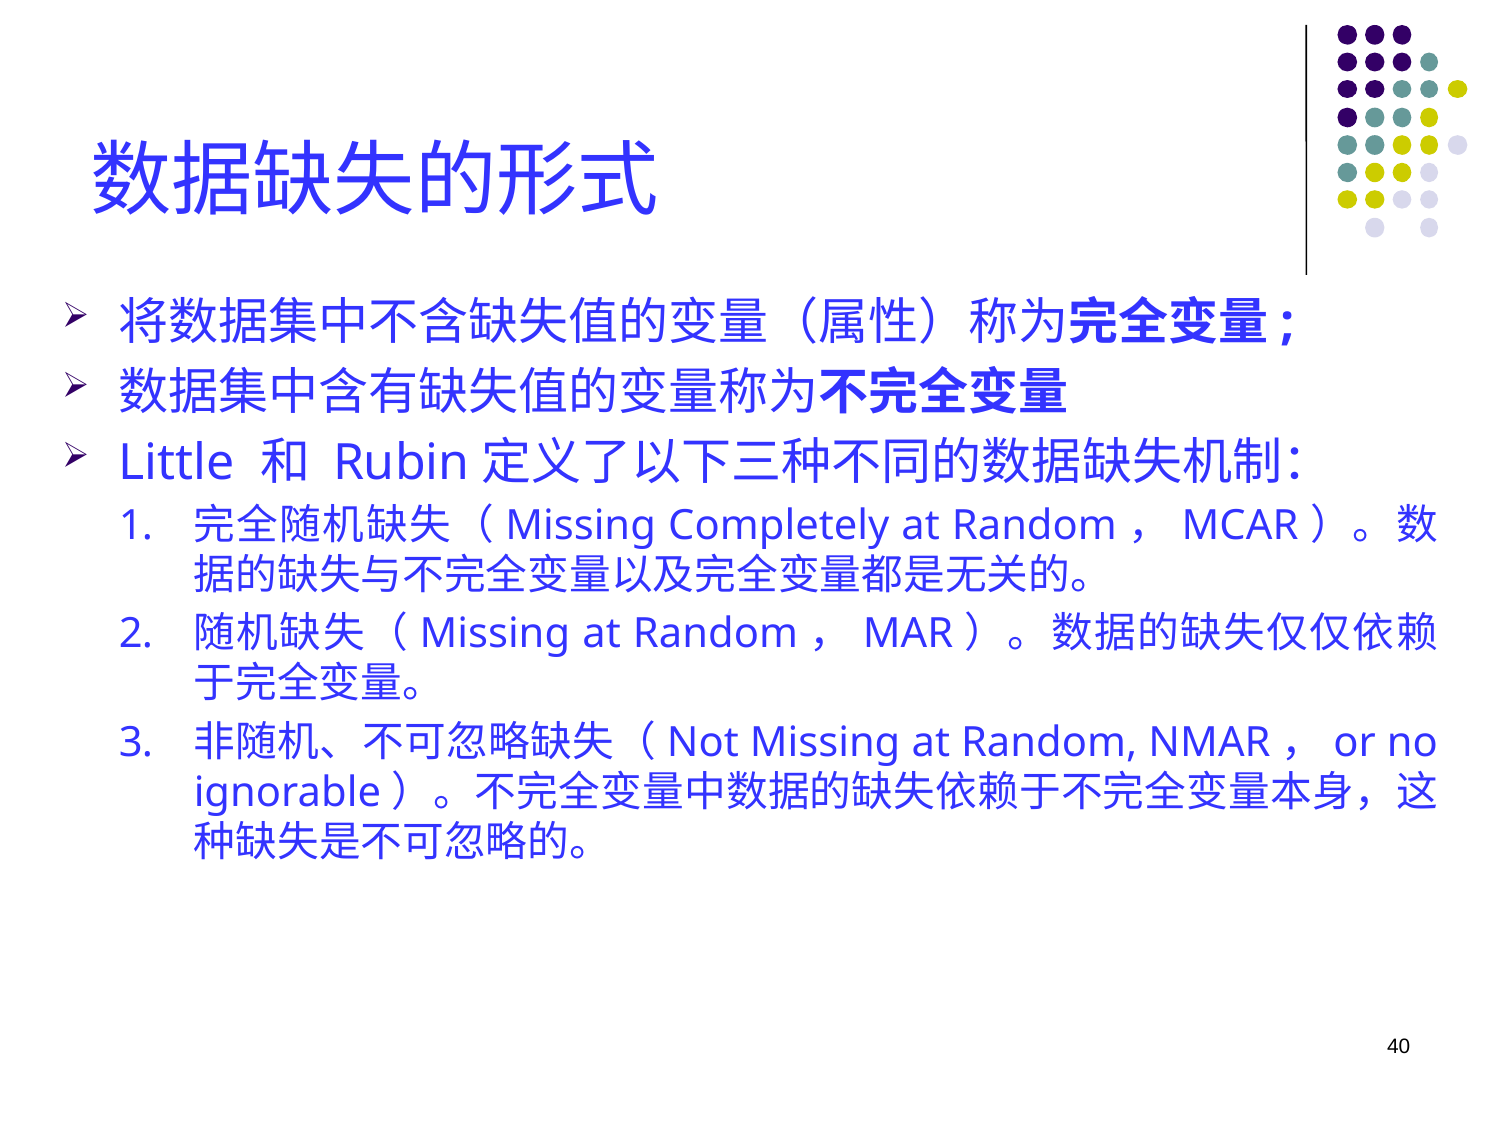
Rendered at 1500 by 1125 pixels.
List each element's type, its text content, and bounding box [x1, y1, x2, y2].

list 将数据集中不含缺失值的变量（属性）称为完全变量; 数据集中含有缺失值的变量称为不完全变量 Little 和 Rubin定义了以下三种不同的数据缺失机制： 完全随机缺失（Missing Completely at Random，MCAR）。数据的缺失与不完全变量以及完全变量都是无关的。 随机缺失（Missing at Random，MAR）。数据的缺失仅仅依赖于完全变量。 非随机、不可忽略缺失（Not Missing at Random, NMAR，or no ignorable）。不完全变量中数据的缺失依赖于不完全变量本身，这种缺失是不可忽略的。 [47, 282, 1453, 1006]
slide_number 40 [1074, 1024, 1426, 1101]
title 数据缺失的形式 [75, 20, 1313, 233]
